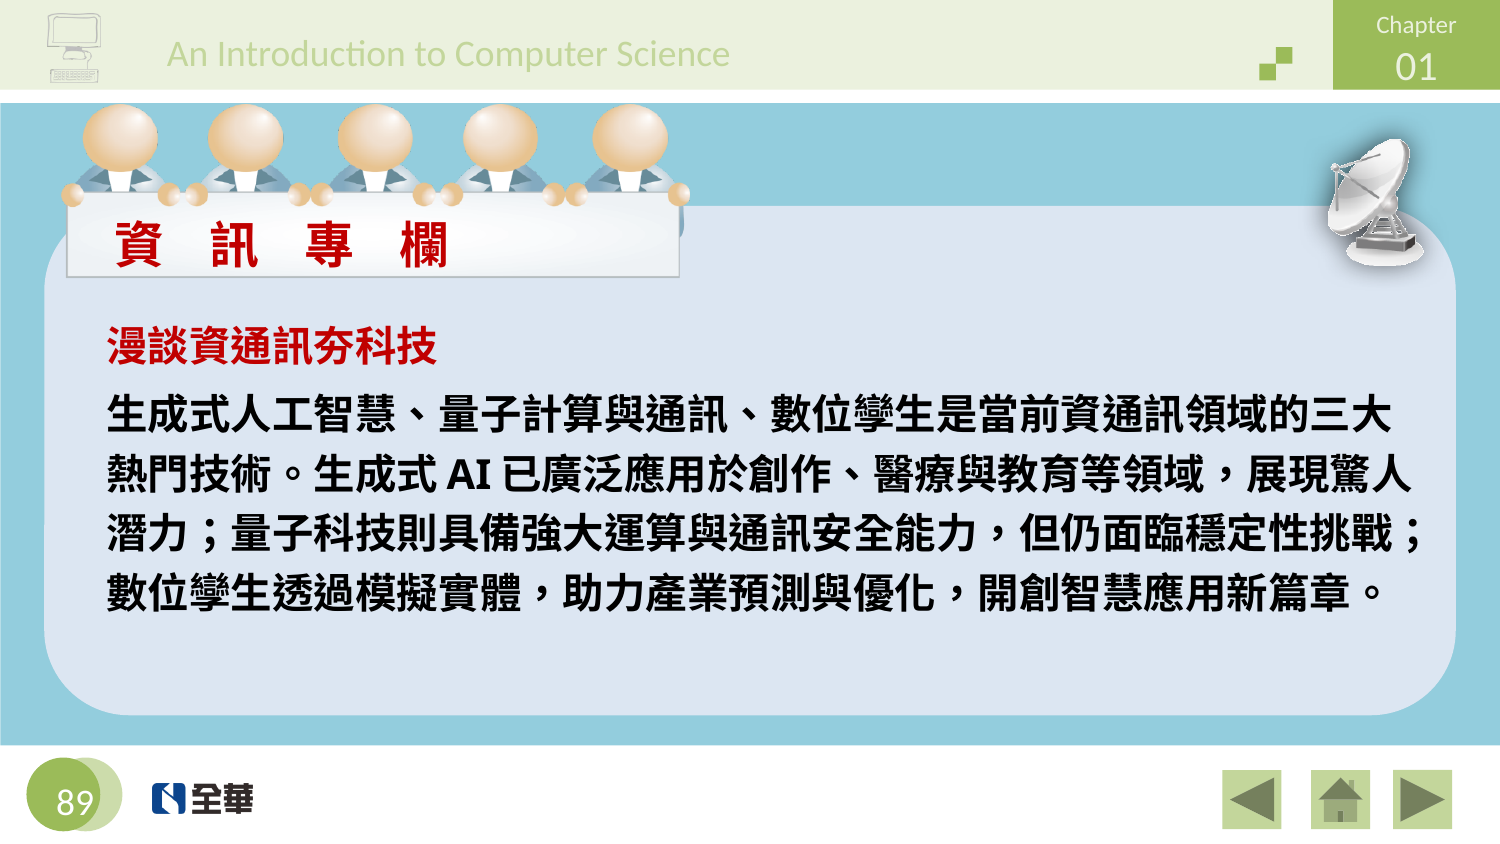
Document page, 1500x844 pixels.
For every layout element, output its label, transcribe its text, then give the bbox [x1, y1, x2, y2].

picture [47, 13, 101, 83]
text_box 漫談資通訊夯科技 生成式人工智慧、量子計算與通訊、數位孿生是當前資通訊領域的三大熱門技術。生成式AI已廣泛應用於創作、醫療與教育等領域，展現驚人潛力；量子科技則具備強大運算與通訊安全能力，但仍面臨穩定性挑戰；數位孿生透過模擬實體，助力產業預測與優化，開創智慧應用新篇章。 [91, 302, 1442, 741]
list [66, 277, 1417, 716]
picture [152, 783, 253, 814]
picture [1328, 139, 1430, 266]
picture [59, 104, 690, 282]
